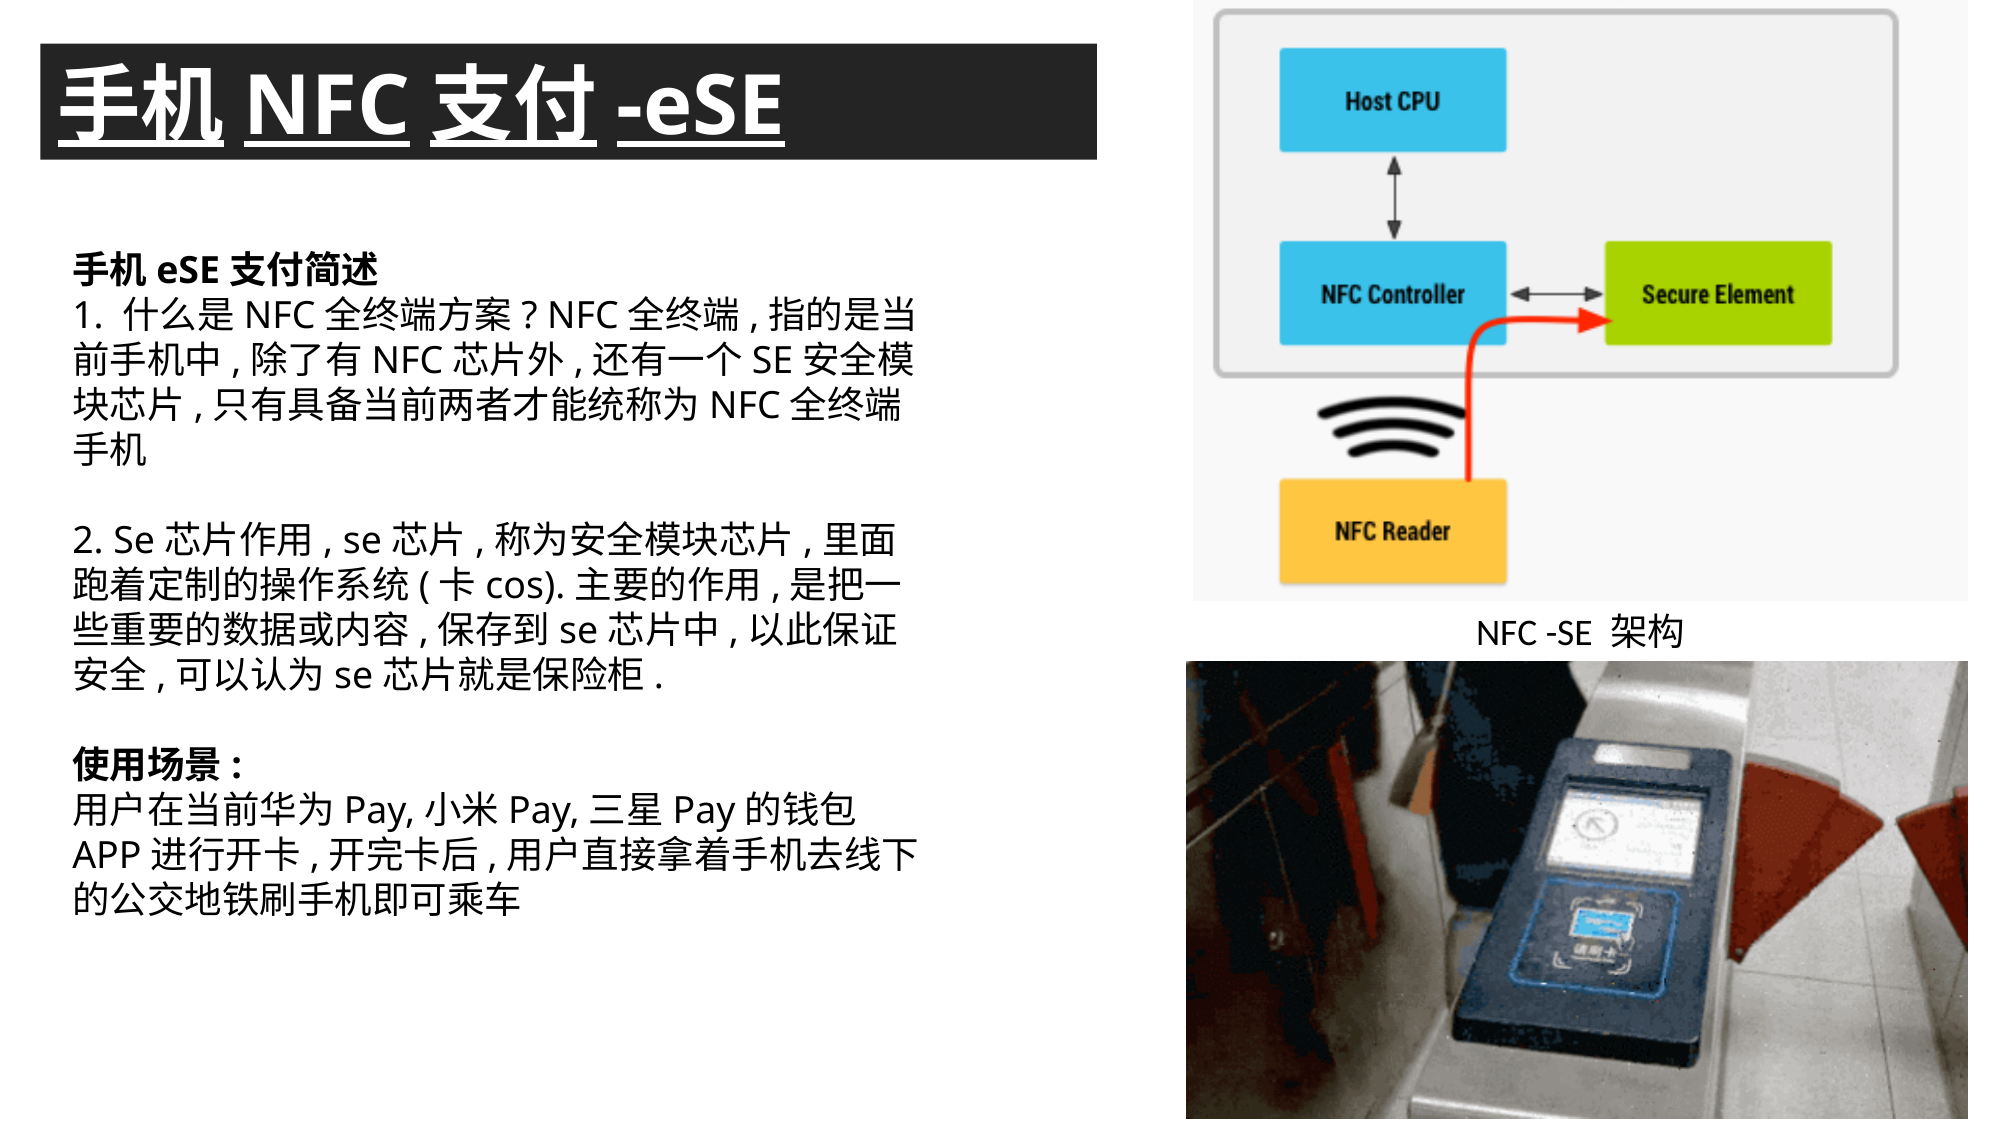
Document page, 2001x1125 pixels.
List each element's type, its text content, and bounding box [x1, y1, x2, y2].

picture [1193, 0, 1968, 601]
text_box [40, 43, 1097, 160]
picture [1186, 661, 1968, 1120]
text_box NFC -SE 架构 [1357, 601, 1804, 661]
text_box 手机eSE支付简述 1. 什么是NFC全终端方案? NFC全终端,指的是当前手机中,除了有NFC芯片外,还有一个SE安全模块芯片,只有具备当前两者才能统称为NFC全终端手机 2. Se芯片作用, se芯片,称为安全模块芯片,里面跑着定制的操作系统(卡cos).主要的作用,是把一些重要的数据或内容,保存到se芯片中,以此保证安全,可以认为se芯片就是保险柜. 使用场景: 用户在当前华为Pay,小米Pay,三星Pay的钱包APP进行开卡,开完卡后,用户直接拿着手机去线下的公交地铁刷手机即可乘车 [57, 238, 948, 929]
